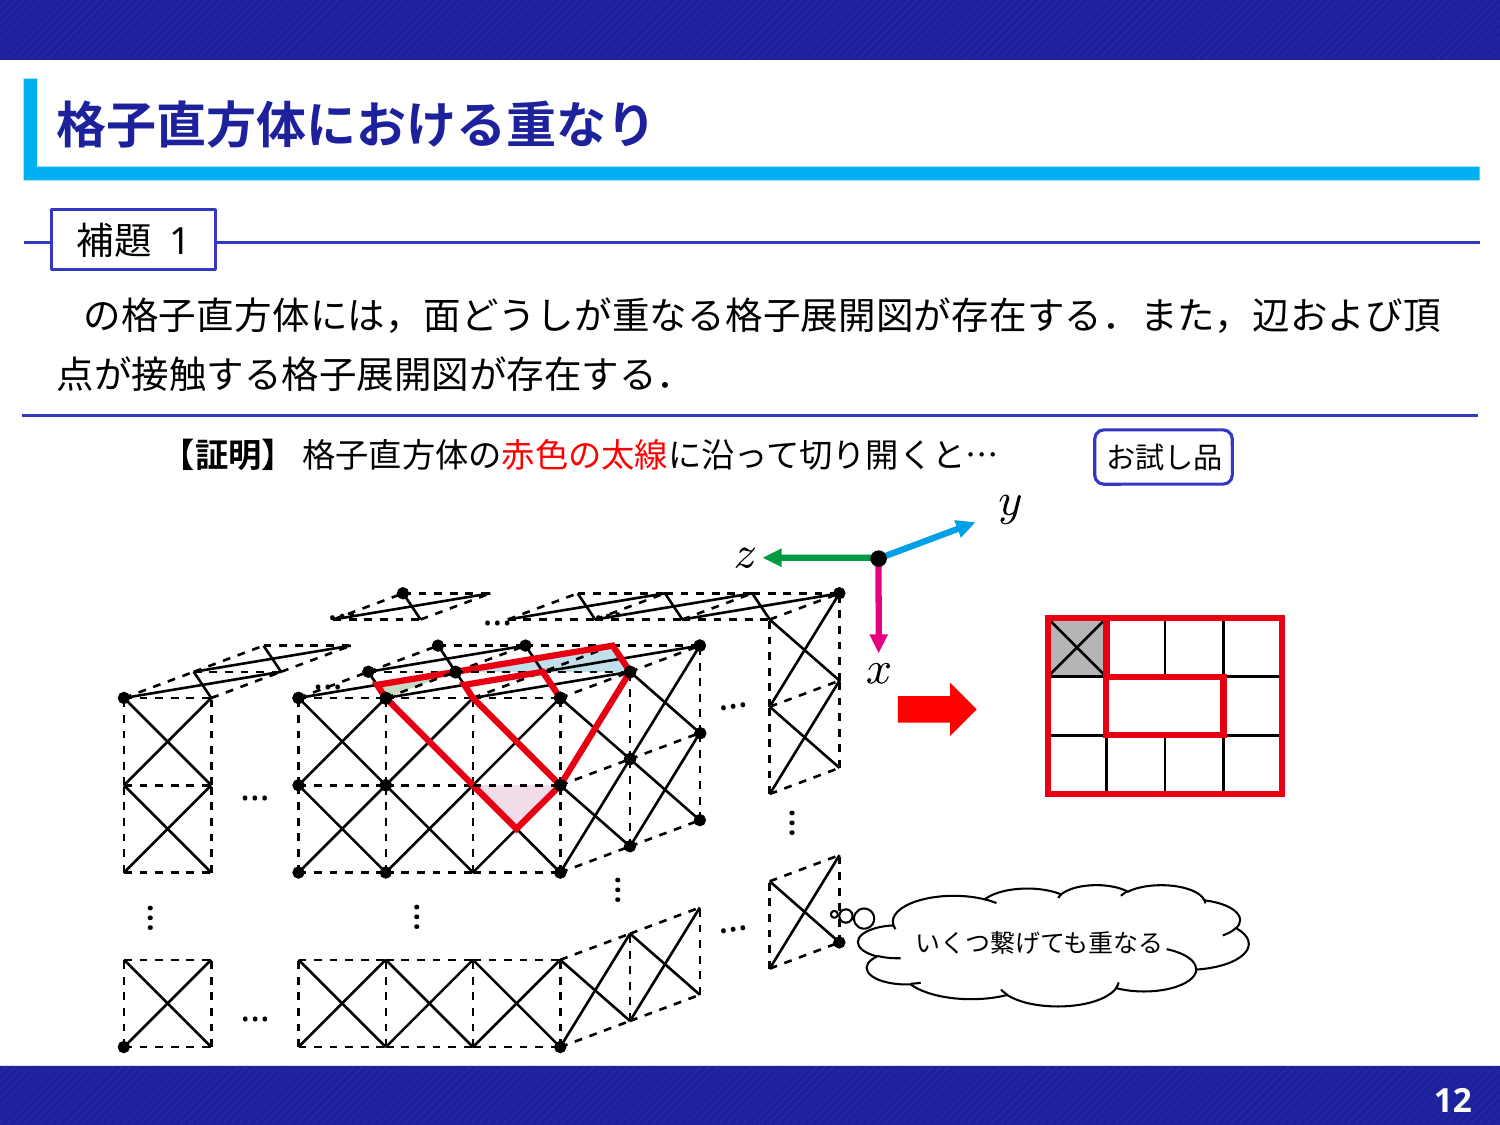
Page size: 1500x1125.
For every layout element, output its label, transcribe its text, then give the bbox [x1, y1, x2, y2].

text_box いくつ繋げても重なる [844, 884, 1250, 1008]
text_box お試し品 [1093, 428, 1234, 486]
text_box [120, 580, 844, 1051]
slide_number 12 [1149, 1071, 1487, 1121]
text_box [897, 618, 1283, 795]
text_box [735, 494, 1021, 684]
text_box 補題 1 [51, 243, 216, 270]
text_box 補題 1 [51, 209, 216, 242]
